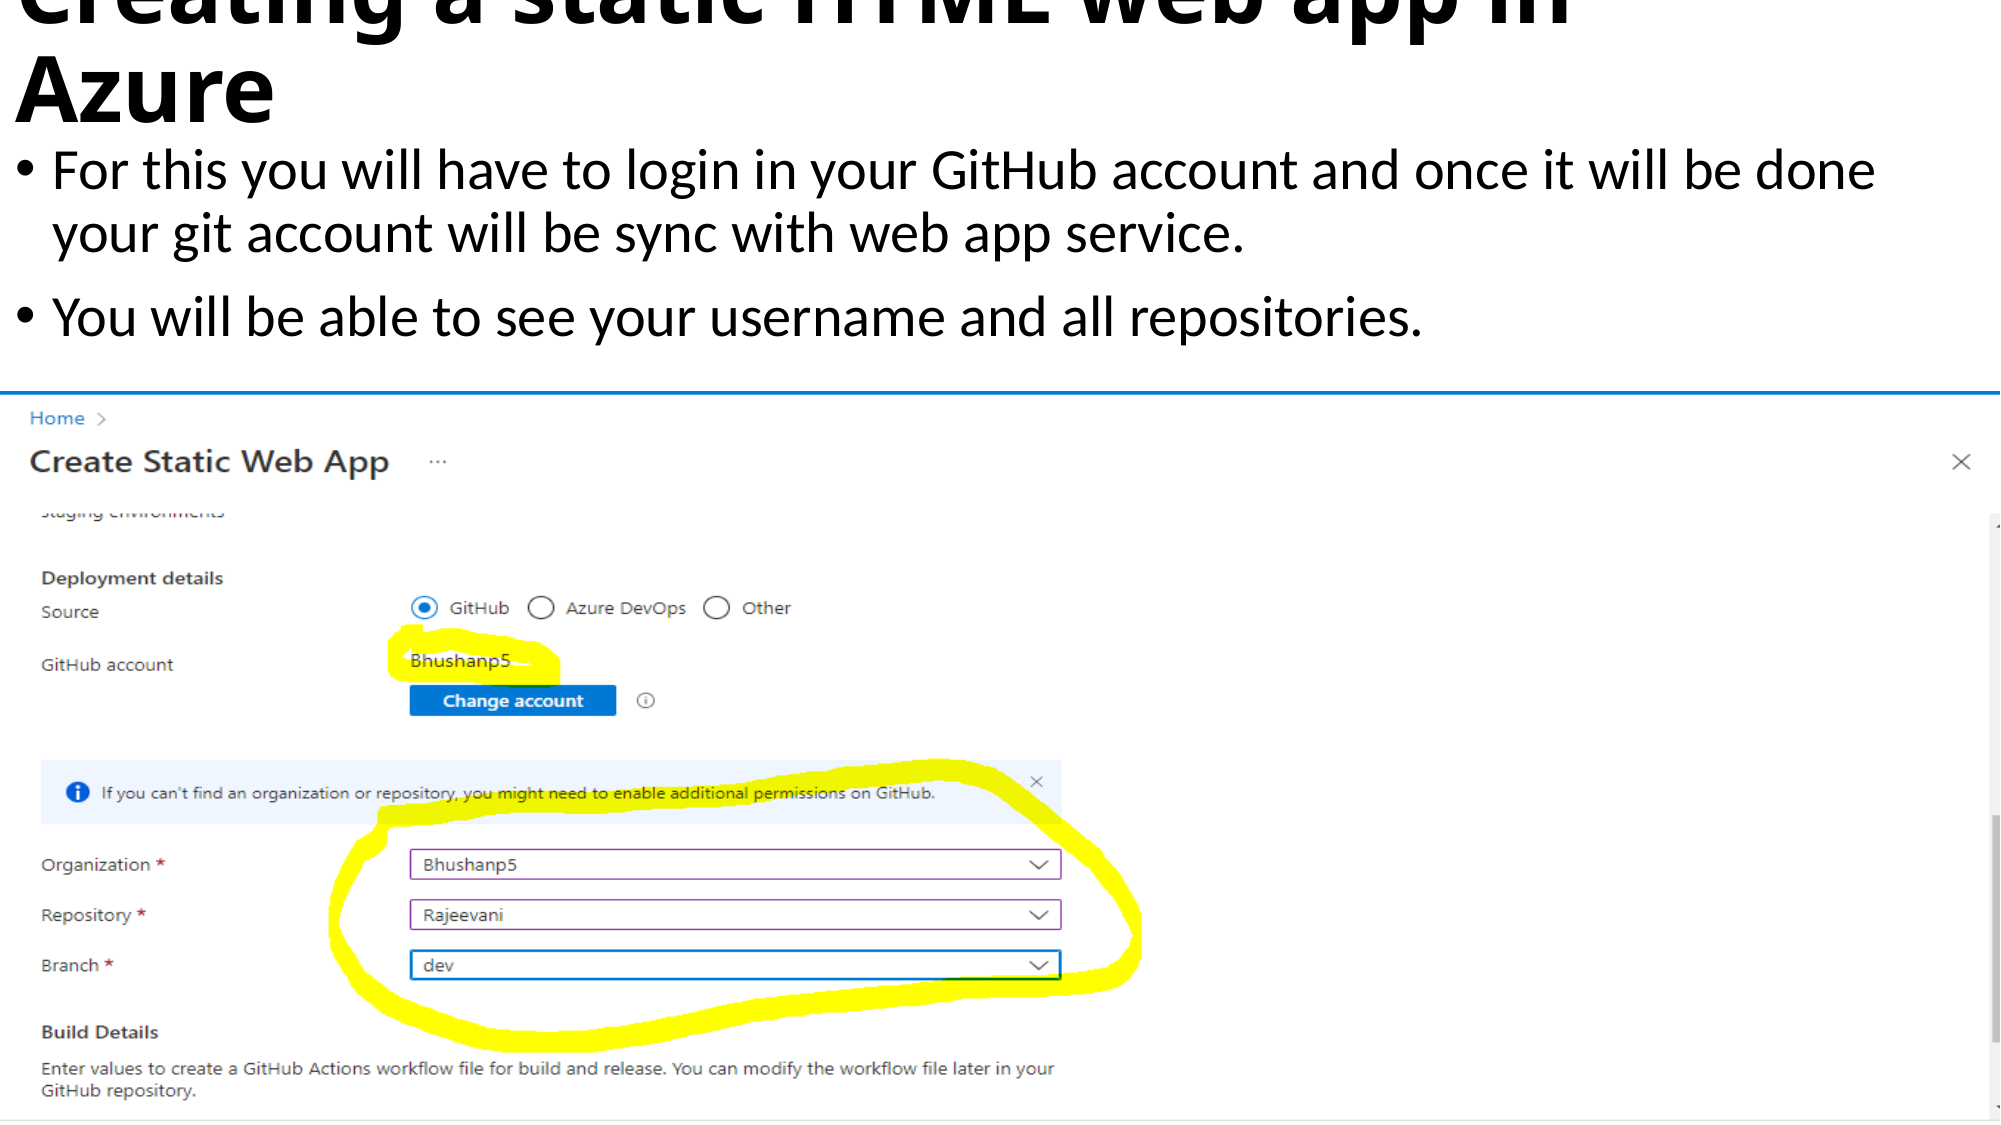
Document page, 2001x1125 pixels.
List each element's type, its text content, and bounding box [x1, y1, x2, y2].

list For this you will have to login in your GitHub account and once it will be done your git account will be sync with web app service. You will be able to see your username and all repositories. [0, 132, 1977, 391]
title Creating a static HTML web app in Azure [0, 0, 1725, 132]
picture [0, 391, 2000, 1125]
